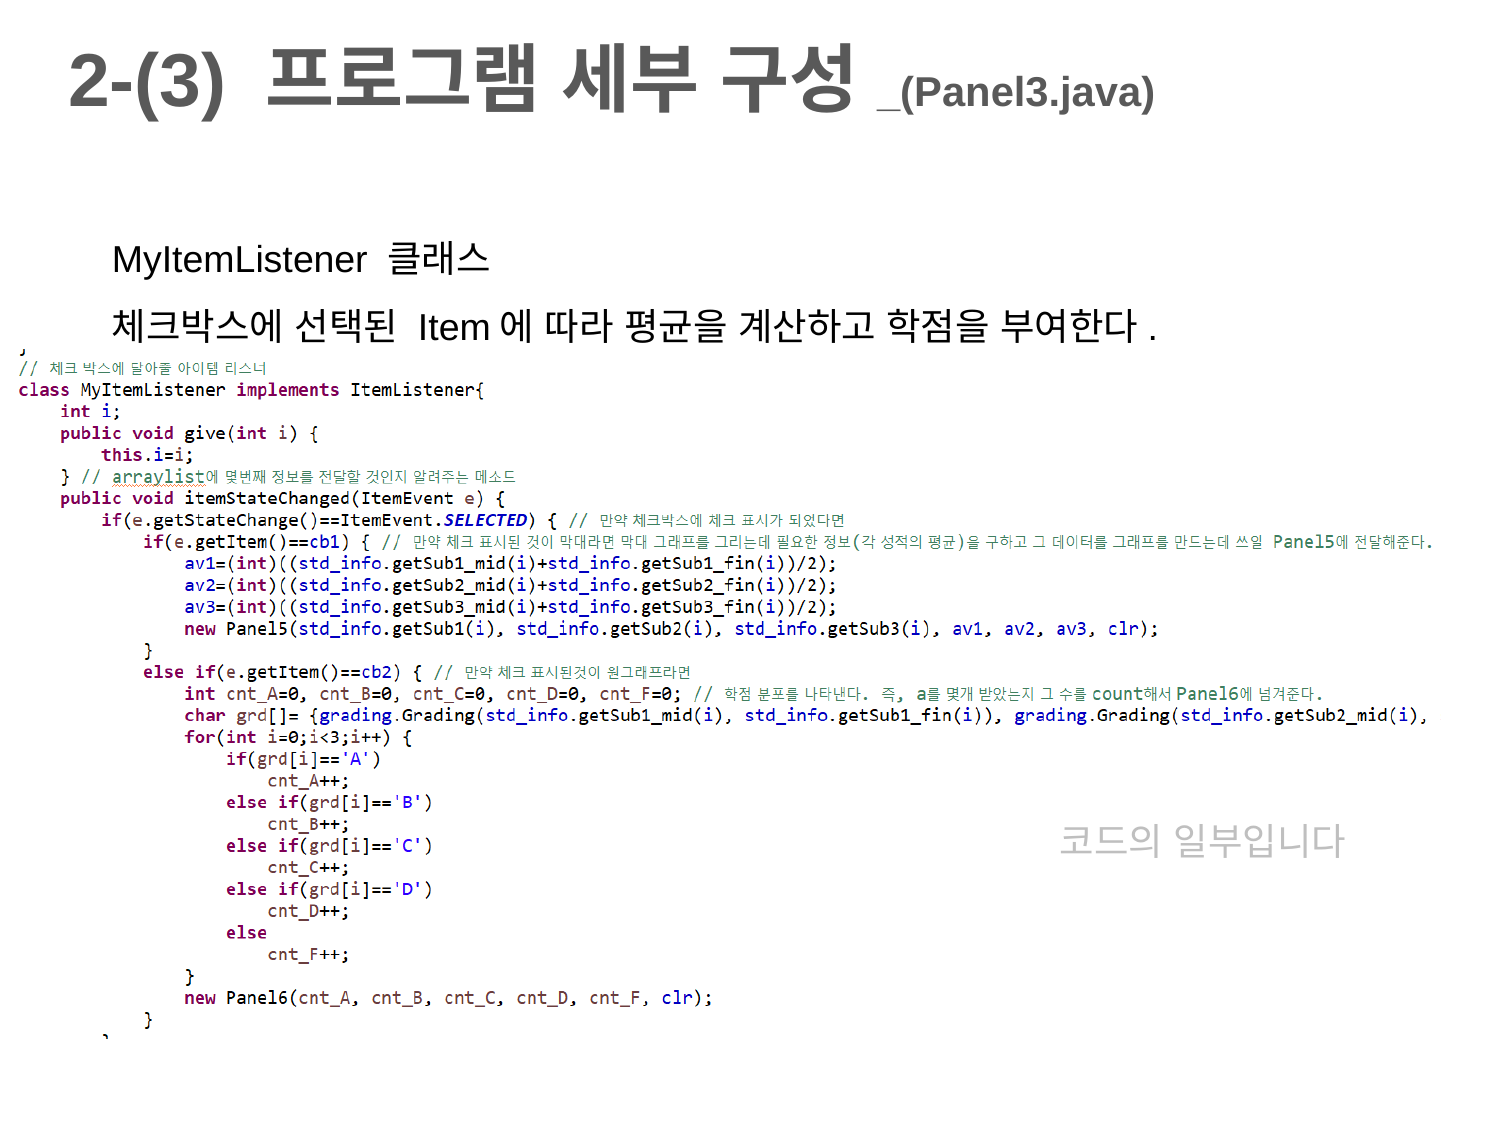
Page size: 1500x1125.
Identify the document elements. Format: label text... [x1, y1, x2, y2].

text_box 2-(3) 프로그램 세부 구성_(Panel3.java) [53, 23, 1171, 129]
text_box MyItemListener 클래스 체크박스에 선택된 Item에 따라 평균을 계산하고 학점을 부여한다. [97, 205, 1393, 348]
picture [0, 349, 1441, 1040]
